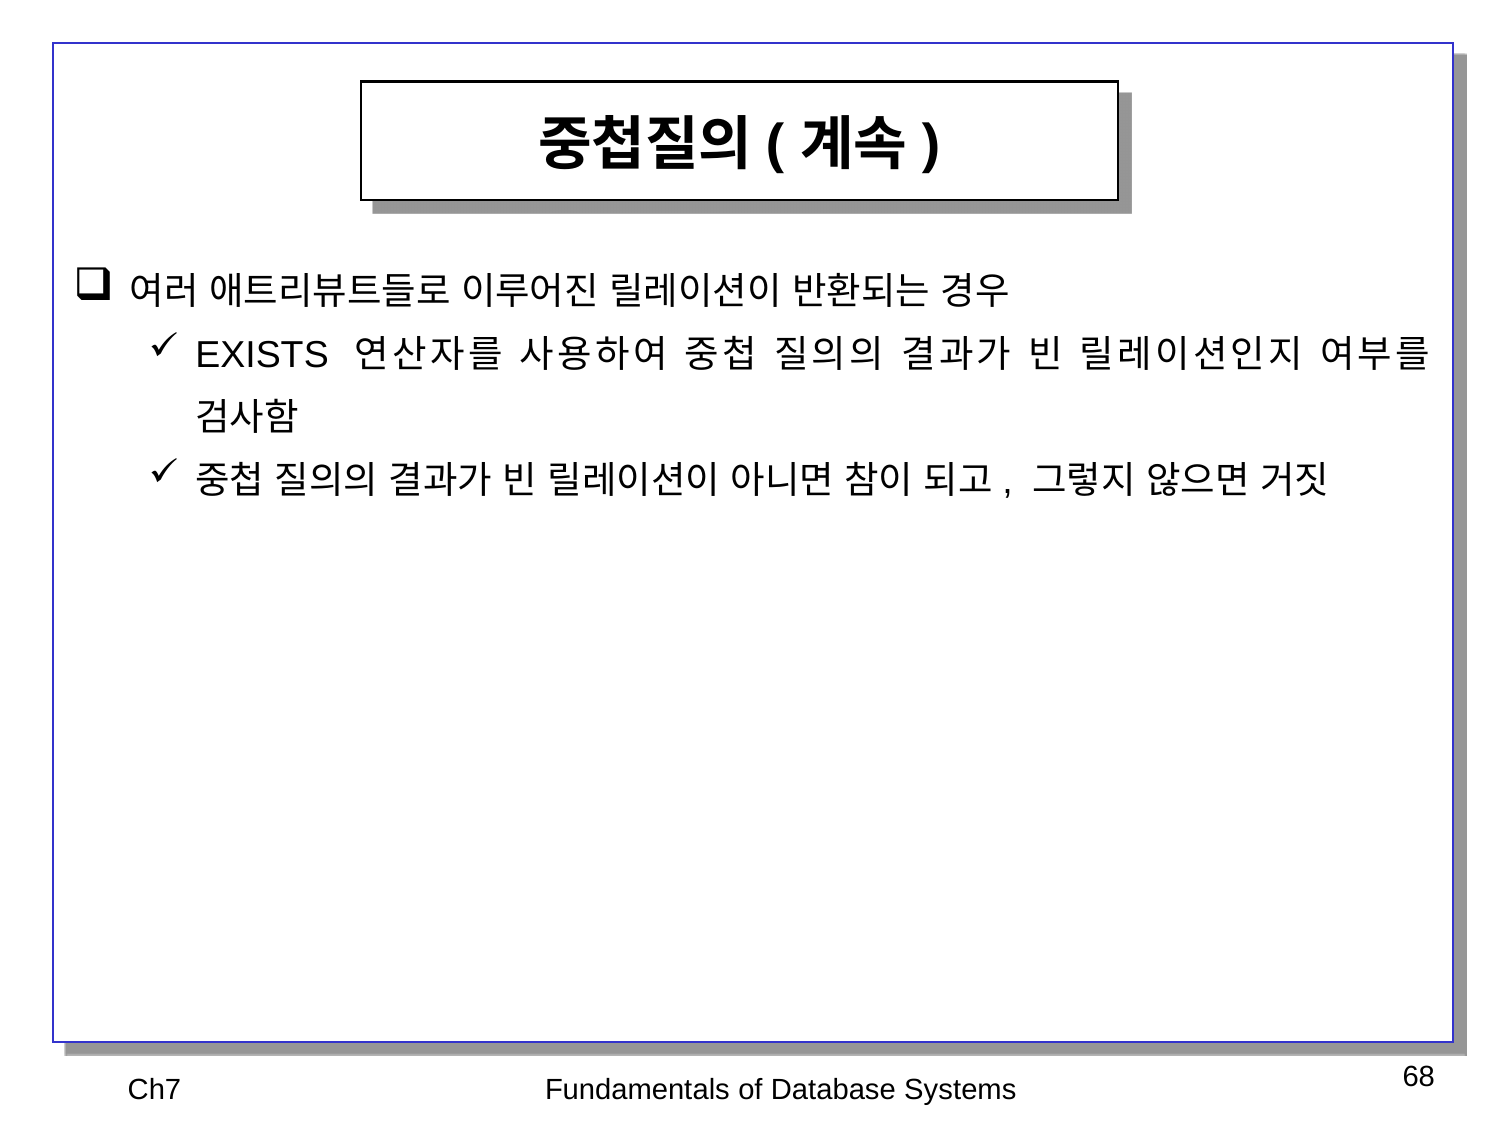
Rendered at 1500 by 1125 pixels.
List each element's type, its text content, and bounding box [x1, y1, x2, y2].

list 여러 애트리뷰트들로 이루어진 릴레이션이 반환되는 경우 EXISTS 연산자를 사용하여 중첩 질의의 결과가 빈 릴레이션인지 여부를 검사함 중첩 질의의 결과가 빈 릴레이션이 아니면 참이 되고, 그렇지 않으면 거짓 [58, 241, 1446, 1046]
slide_number 68 [1136, 1049, 1451, 1125]
slide_number Ch7 [112, 1049, 426, 1125]
footer Fundamentals of Database Systems [449, 1049, 1113, 1125]
text_box 중첩질의(계속) [361, 81, 1118, 201]
